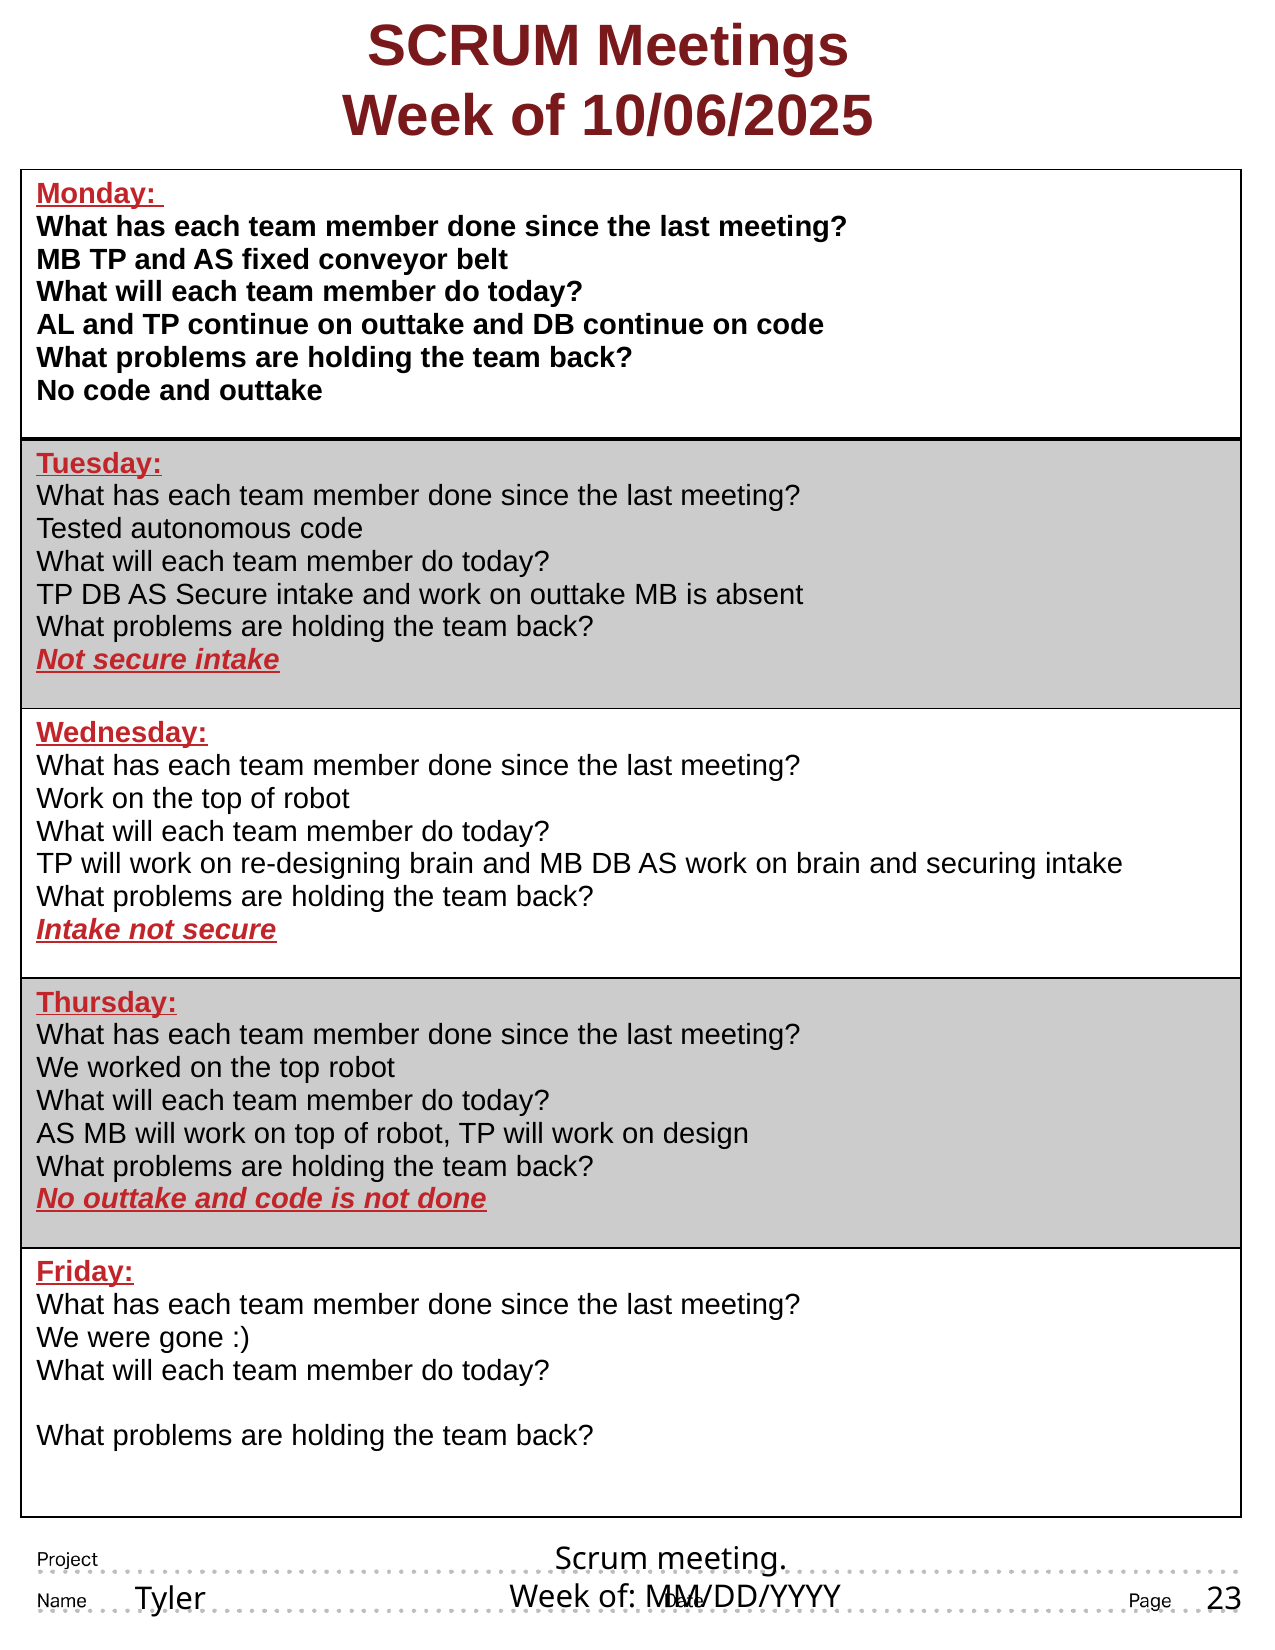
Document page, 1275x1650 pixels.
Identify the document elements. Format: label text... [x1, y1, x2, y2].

subtitle Tyler [112, 1577, 638, 1616]
text_box SCRUM Meetings Week of 10/06/2025 [102, 0, 1116, 155]
table_cell Wednesday: What has each team member done since the last meeting? Work on the top of robot What will each team member do today? TP will work on re-designing brain and MB DB AS work on brain and securing intake What problems are holding the team back? Intake not secure [22, 709, 1240, 977]
picture [0, 0, 1275, 1650]
subtitle 23 [1184, 1577, 1265, 1616]
table_cell Friday: What has each team member done since the last meeting? We were gone :) What will each team member do today? What problems are holding the team back? [22, 1249, 1240, 1516]
table_header Monday: What has each team member done since the last meeting? MB TP and AS fixed conveyor belt What will each team member do today? AL and TP continue on outtake and DB continue on code What problems are holding the team back? No code and outtake [22, 170, 1240, 437]
table_cell Thursday: What has each team member done since the last meeting? We worked on the top robot What will each team member do today? AS MB will work on top of robot, TP will work on design What problems are holding the team back? No outtake and code is not done [22, 979, 1240, 1247]
table_cell Tuesday: What has each team member done since the last meeting? Tested autonomous code What will each team member do today? TP DB AS Secure intake and work on outtake MB is absent What problems are holding the team back? Not secure intake [22, 441, 1240, 708]
title Scrum meeting. Week of: MM/DD/YYYY [112, 1538, 1238, 1577]
